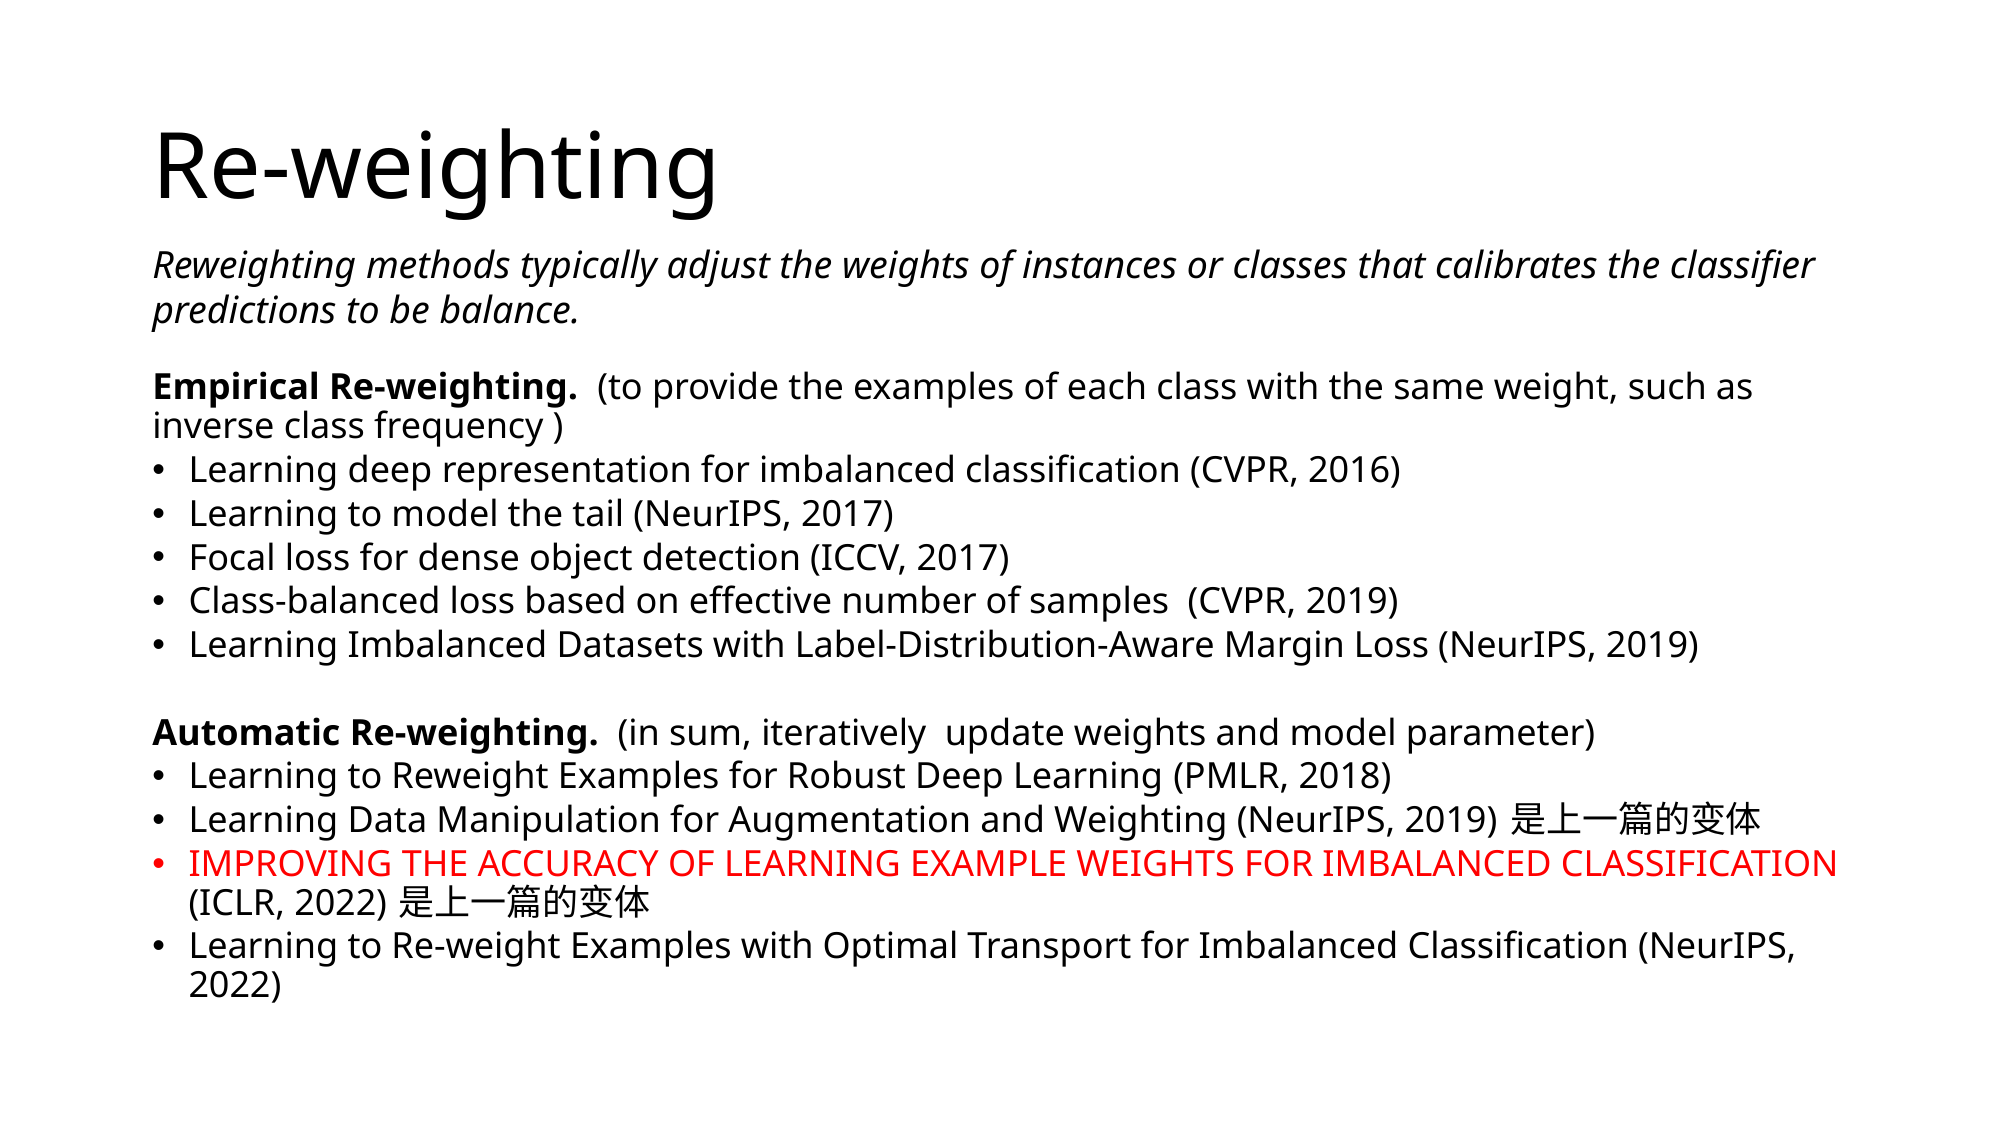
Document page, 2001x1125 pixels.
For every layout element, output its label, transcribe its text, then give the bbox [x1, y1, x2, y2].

title Re-weighting [137, 59, 1863, 233]
text_box Reweighting methods typically adjust the weights of instances or classes that calibrates the classifier predictions to be balance. [137, 233, 1986, 384]
list Empirical Re-weighting. (to provide the examples of each class with the same weight, such as inverse class frequency ) Learning deep representation for imbalanced classification (CVPR, 2016) Learning to model the tail (NeurIPS, 2017) Focal loss for dense object detection (ICCV, 2017) Class-balanced loss based on effective number of samples (CVPR, 2019) Learning Imbalanced Datasets with Label-Distribution-Aware Margin Loss (NeurIPS, 2019) Automatic Re-weighting. (in sum, iteratively update weights and model parameter) Learning to Reweight Examples for Robust Deep Learning (PMLR, 2018) Learning Data Manipulation for Augmentation and Weighting (NeurIPS, 2019) 是上一篇的变体 IMPROVING THE ACCURACY OF LEARNING EXAMPLE WEIGHTS FOR IMBALANCED CLASSIFICATION (ICLR, 2022) 是上一篇的变体 Learning to Re-weight Examples with Optimal Transport for Imbalanced Classification (NeurIPS, 2022) [137, 384, 1863, 1033]
